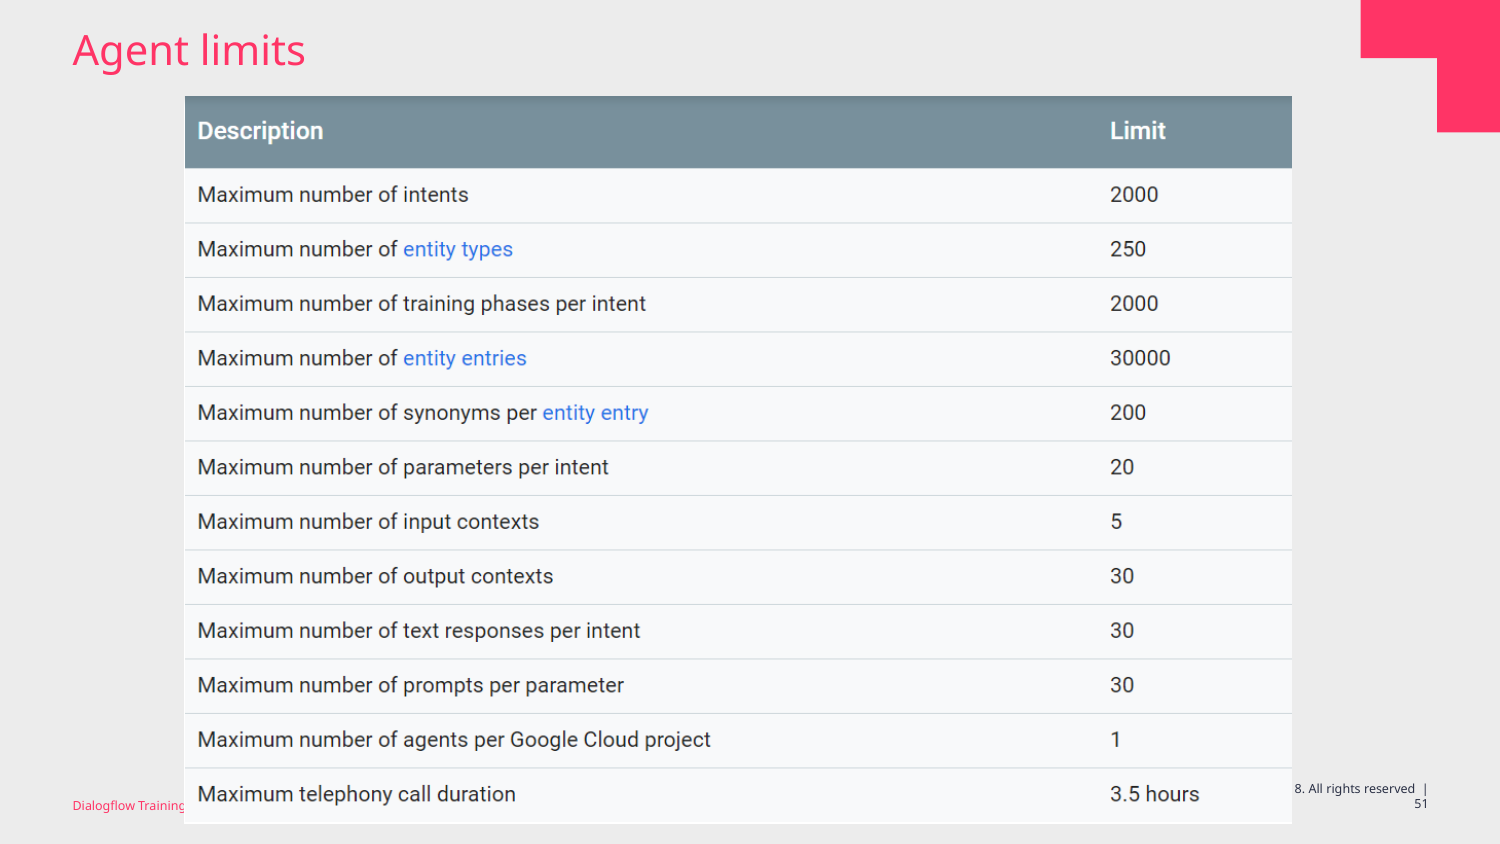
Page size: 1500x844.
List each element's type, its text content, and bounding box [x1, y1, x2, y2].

title Agent limits [1, 0, 1146, 133]
picture [183, 96, 1292, 824]
